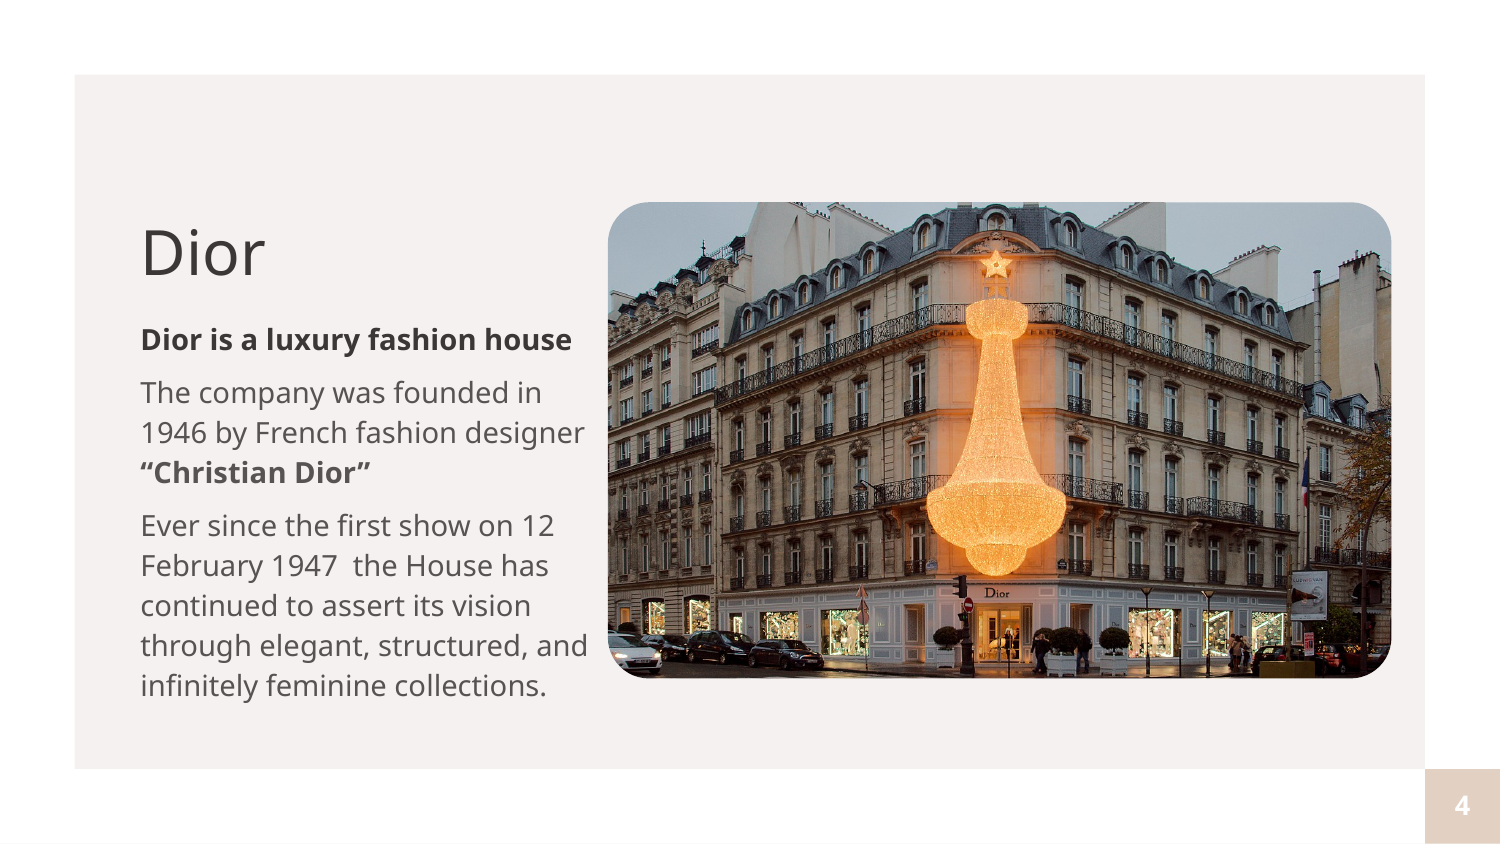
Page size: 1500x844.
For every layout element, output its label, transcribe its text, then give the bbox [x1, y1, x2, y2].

picture [607, 201, 1392, 679]
subtitle Dior is a luxury fashion house The company was founded in 1946 by French fashion designer “Christian Dior” Ever since the first show on 12 February 1947 the House has continued to assert its vision through elegant, structured, and infinitely feminine collections. [140, 316, 608, 702]
slide_number 4 [1425, 769, 1500, 844]
title Dior [140, 221, 602, 288]
